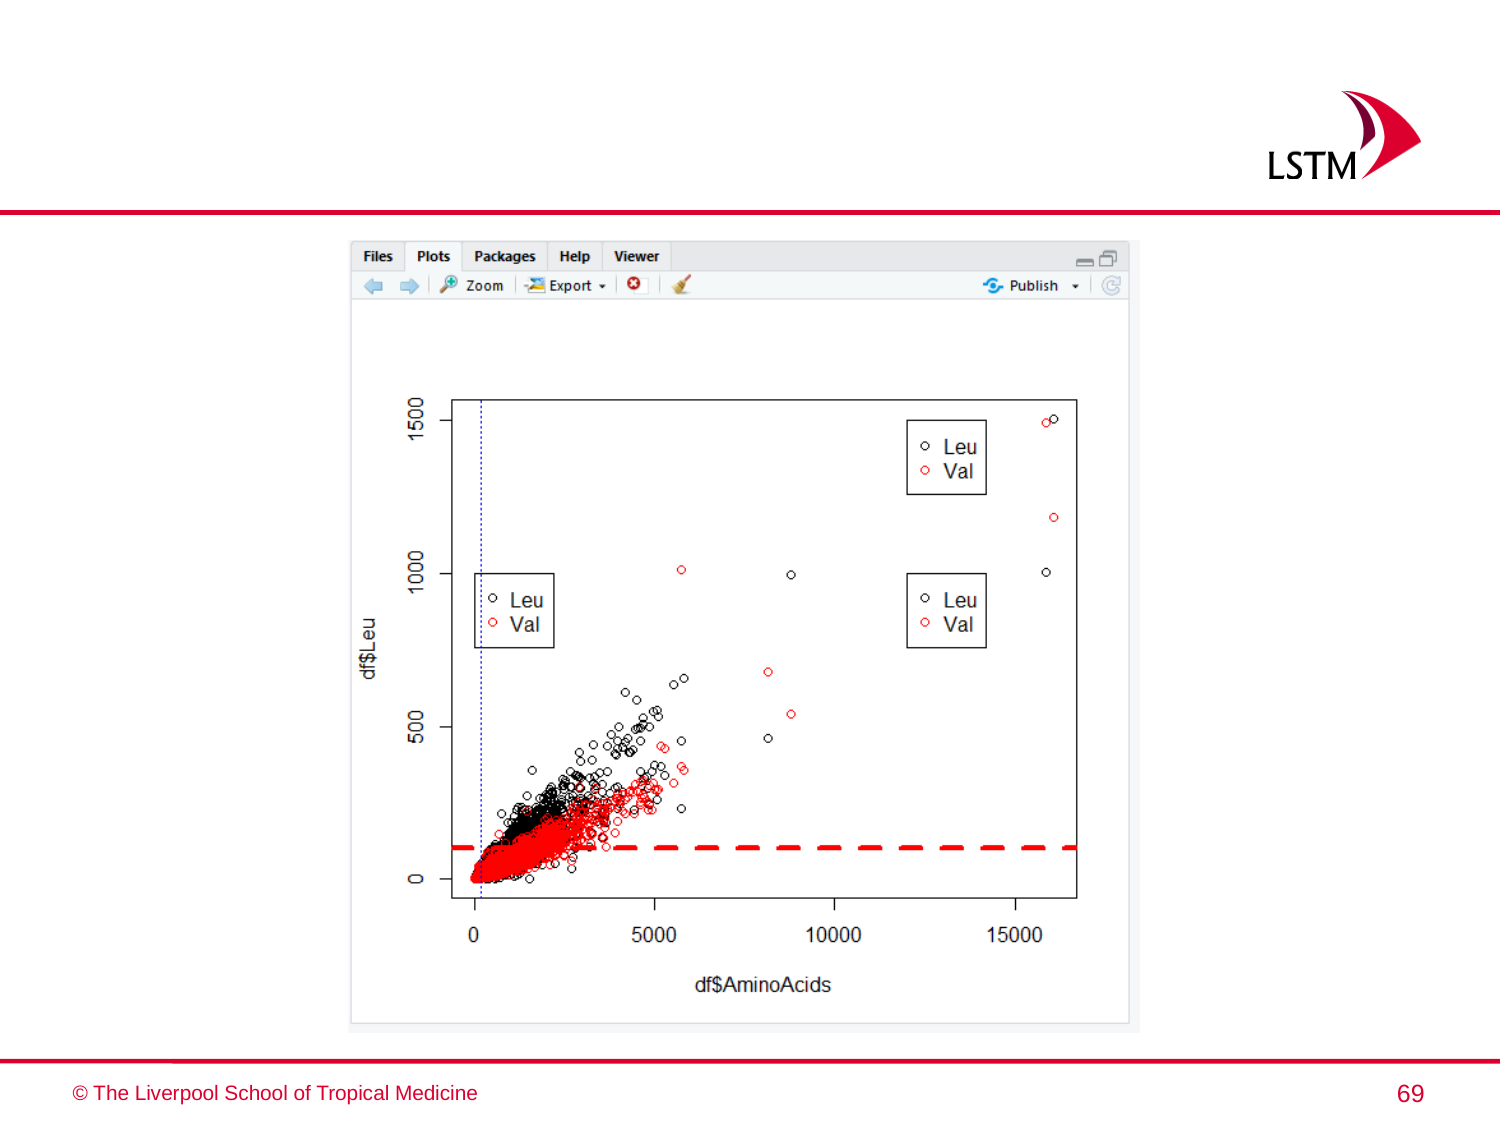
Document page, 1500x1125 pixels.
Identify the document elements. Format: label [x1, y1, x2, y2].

picture [1269, 91, 1421, 179]
picture [348, 240, 1141, 1033]
